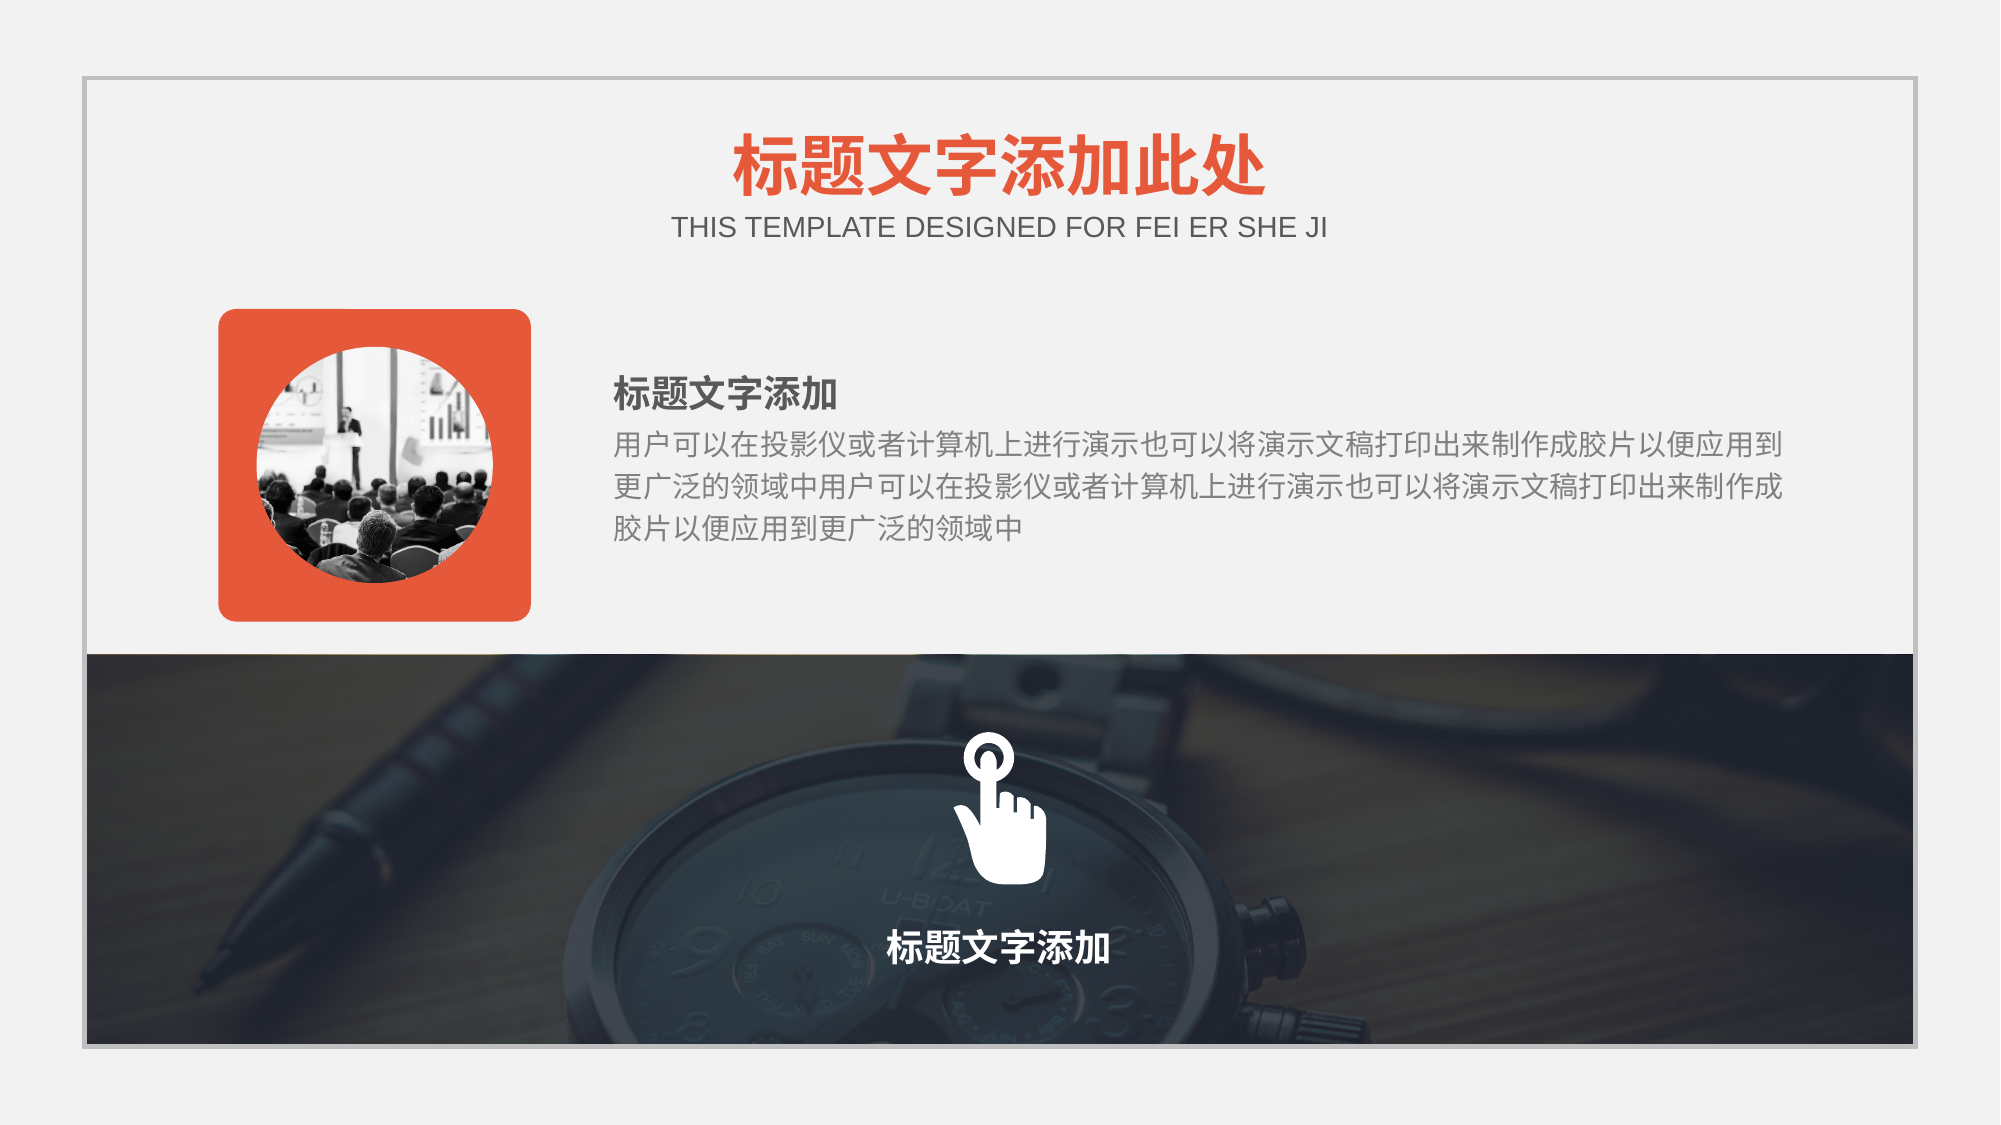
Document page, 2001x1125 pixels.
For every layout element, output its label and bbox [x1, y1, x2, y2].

picture [83, 654, 1916, 1047]
picture [256, 346, 493, 584]
text_box [599, 354, 1804, 551]
text_box [83, 77, 1917, 1048]
